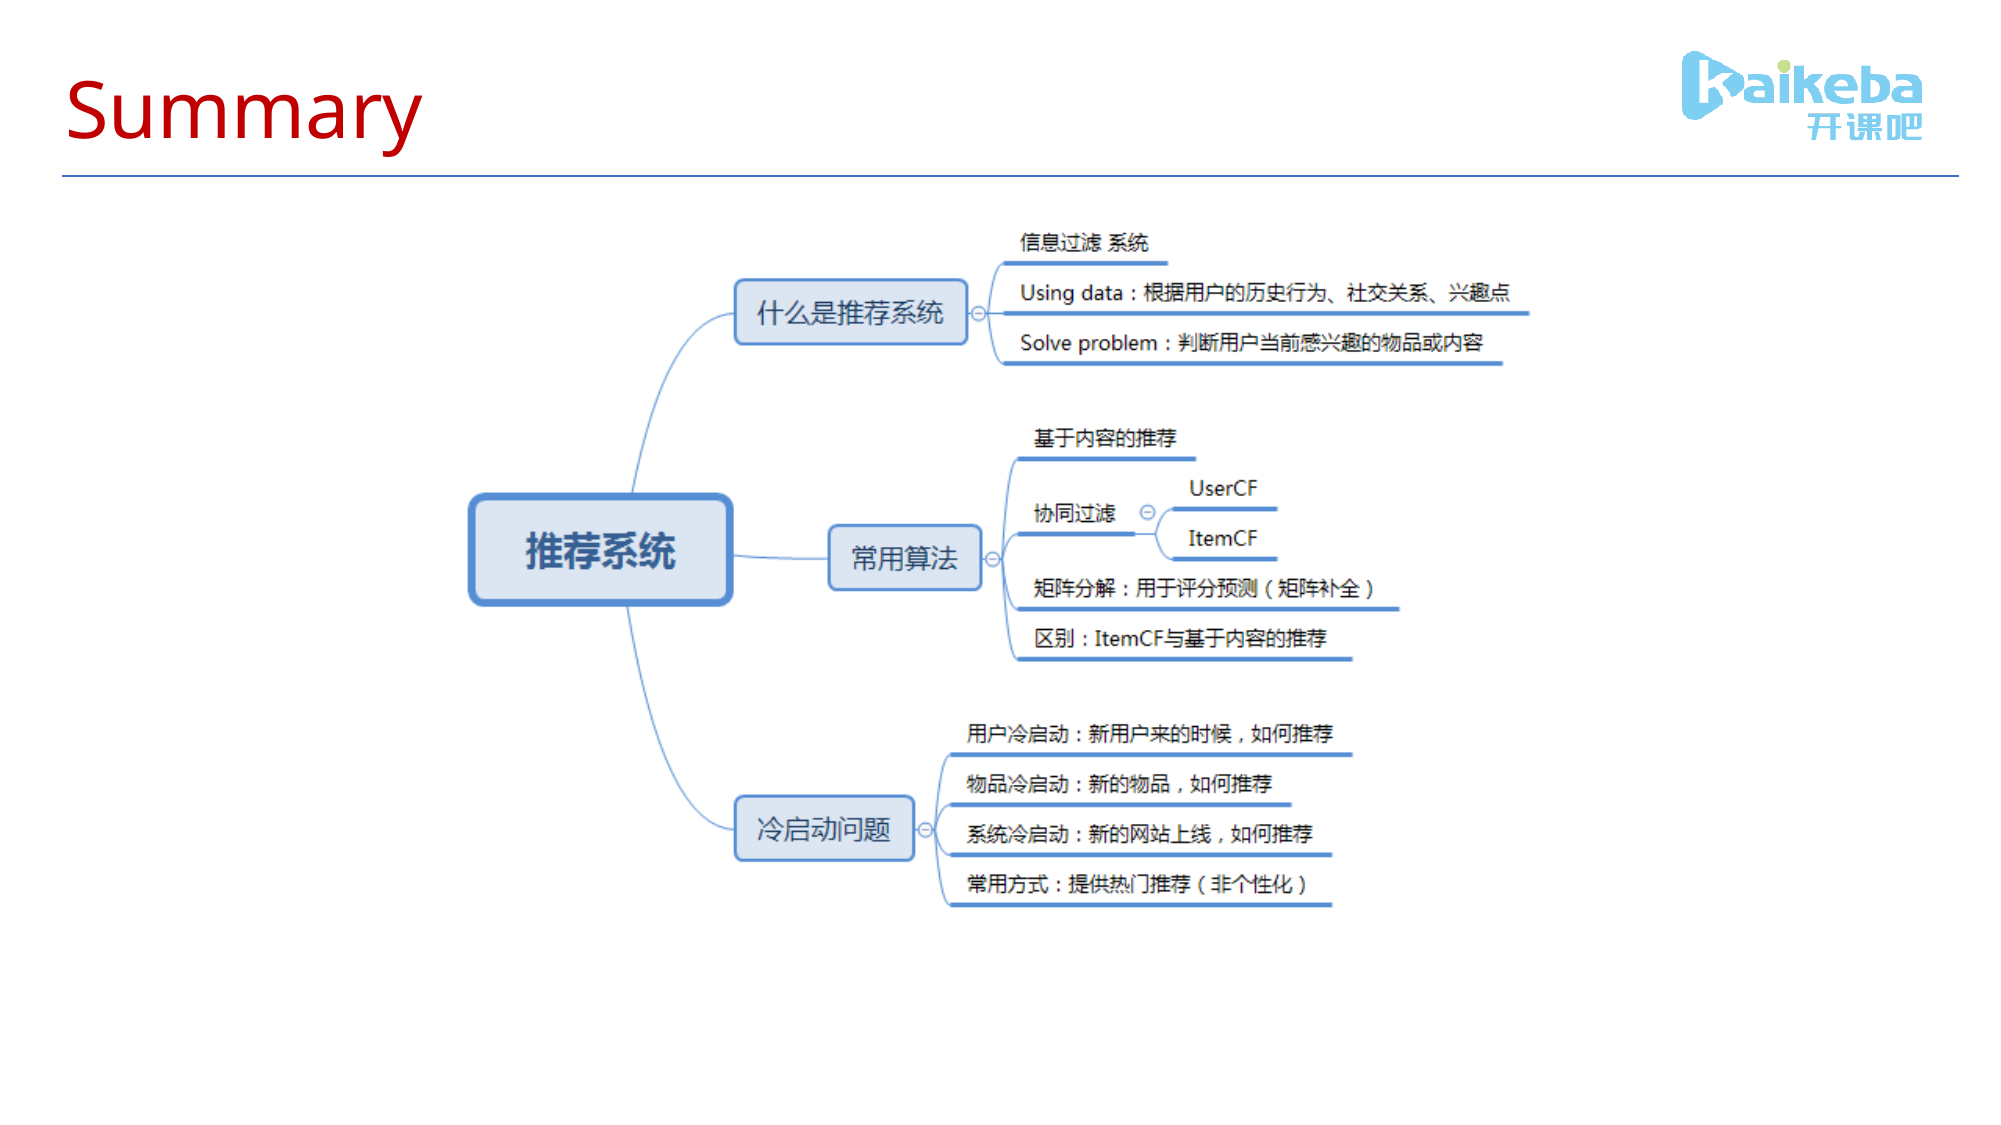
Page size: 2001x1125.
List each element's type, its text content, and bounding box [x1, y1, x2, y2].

title Summary [57, 59, 1728, 167]
picture [443, 194, 1557, 931]
list 在代码阶段，我们需要使用各种工具： 数据预处理 特征编码：OneHotEncoder, LabelEncoder, SparseFeat, DenseFeat，PCA 特征工程：FeatureTools Embedding：Gensim 模型工具 机器学习：sklearn，LibFM，xlearn 深度学习：tensorflow, keras, pytorch （掌握其一即可） 自动机器学习：TPOT，auto-sklearn，autokeras 深度学习CTR：DeepCTR 推荐系统：Surprise, lightfm [1653, 21, 1950, 167]
